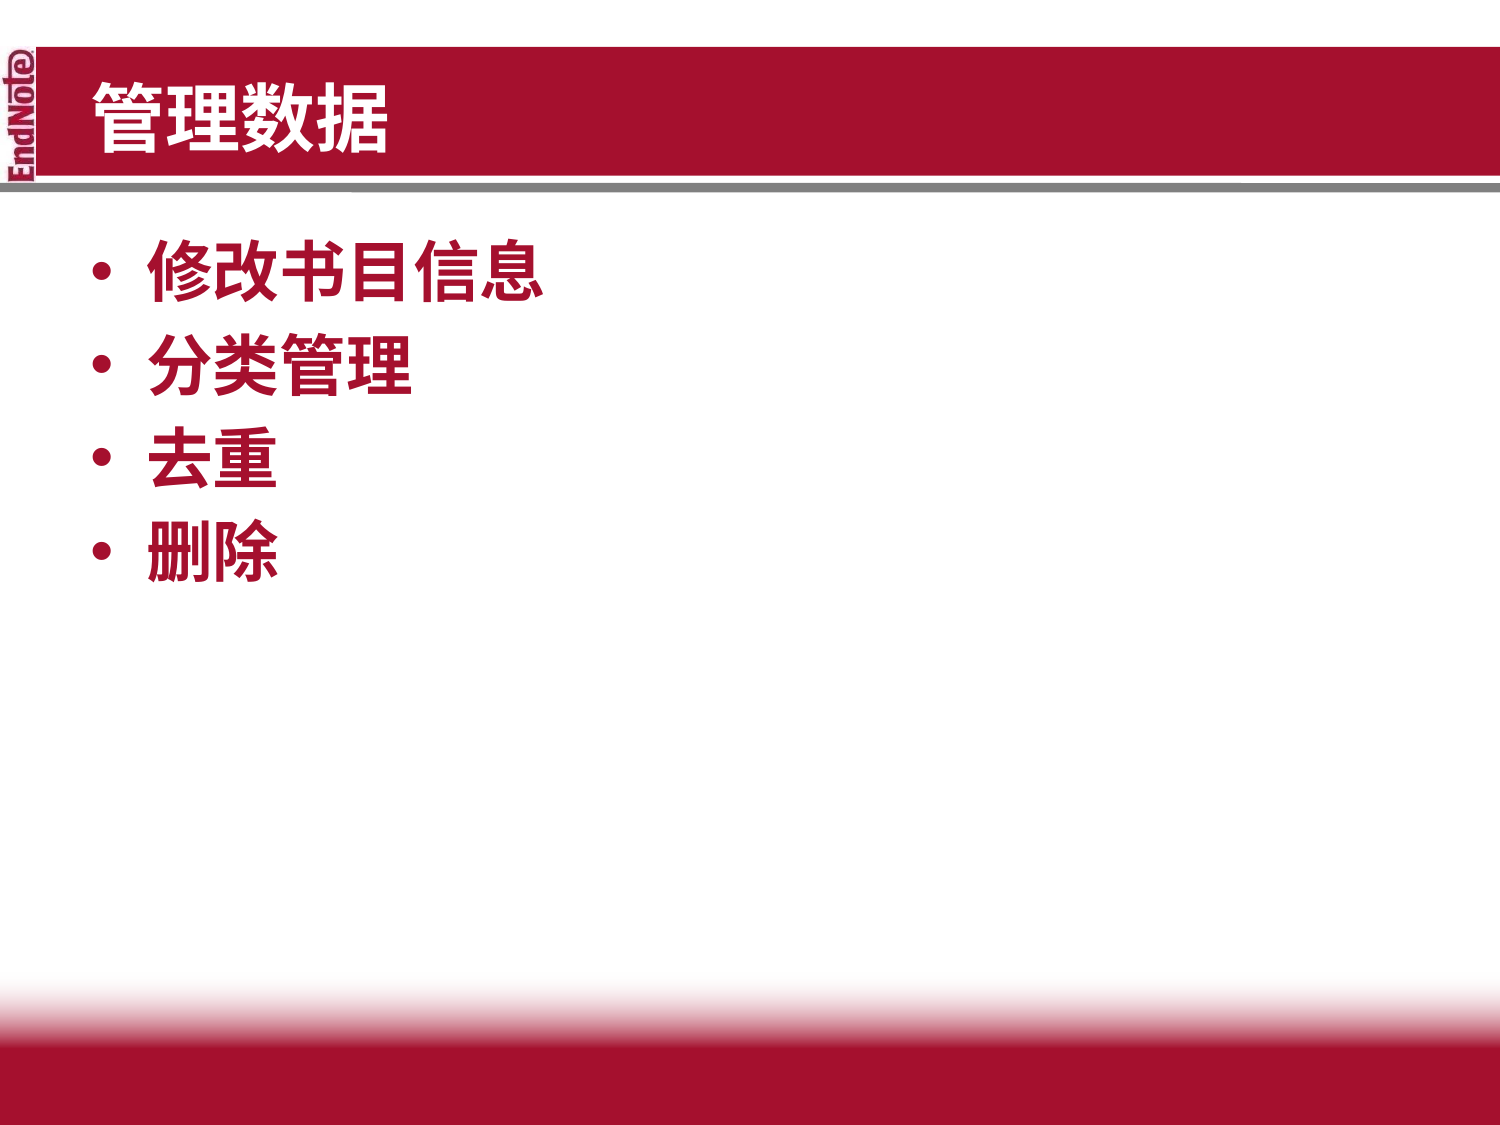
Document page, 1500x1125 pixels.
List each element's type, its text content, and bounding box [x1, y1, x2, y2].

title 管理数据 [74, 44, 1426, 188]
list 修改书目信息 分类管理 去重 删除 [74, 222, 1426, 1006]
picture [0, 46, 36, 182]
